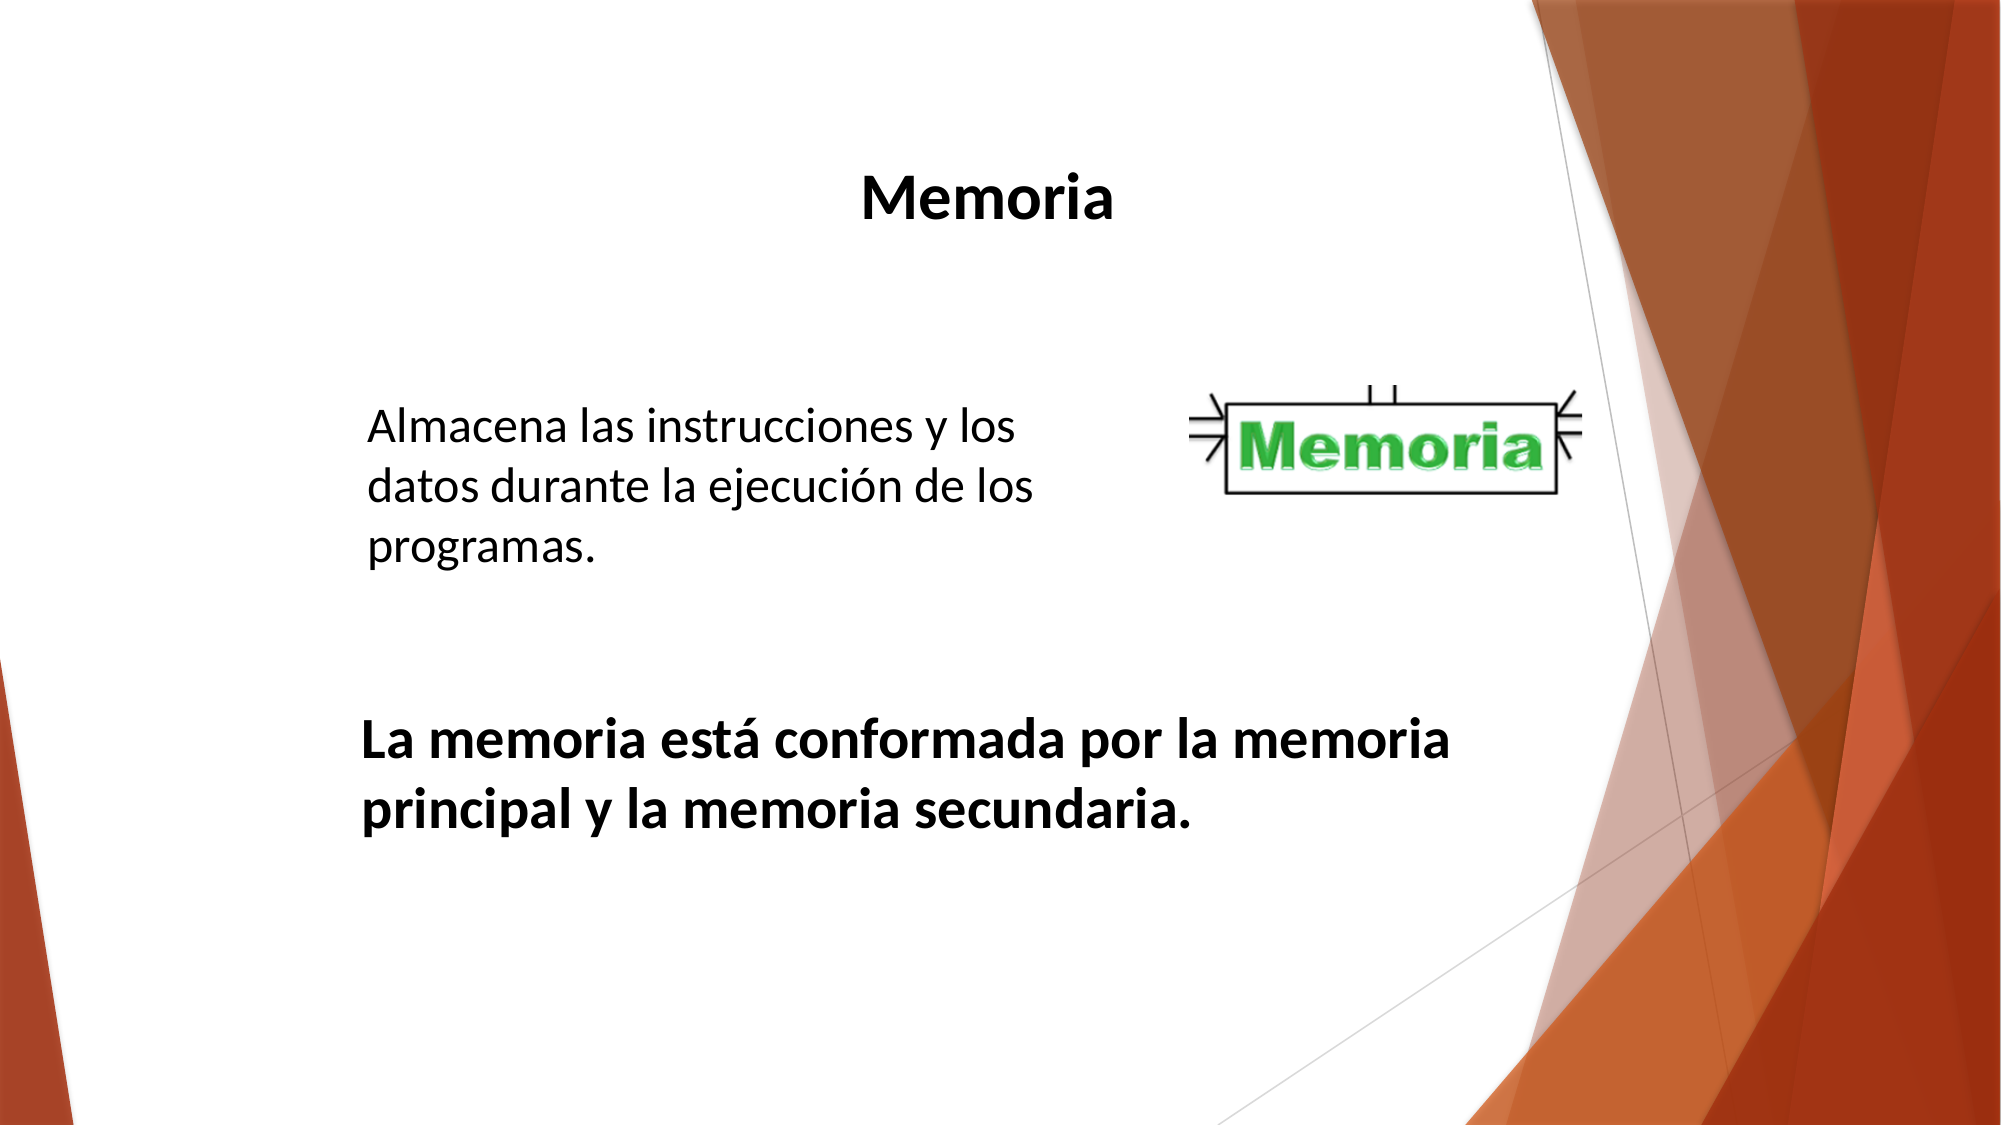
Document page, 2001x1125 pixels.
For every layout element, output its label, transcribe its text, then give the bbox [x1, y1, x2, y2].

text_box La memoria está conformada por la memoria principal y la memoria secundaria. [346, 692, 1567, 849]
picture [1188, 384, 1583, 516]
text_box Memoria [350, 145, 1626, 288]
text_box Almacena las instrucciones y los datos durante la ejecución de los programas. [352, 385, 1103, 583]
